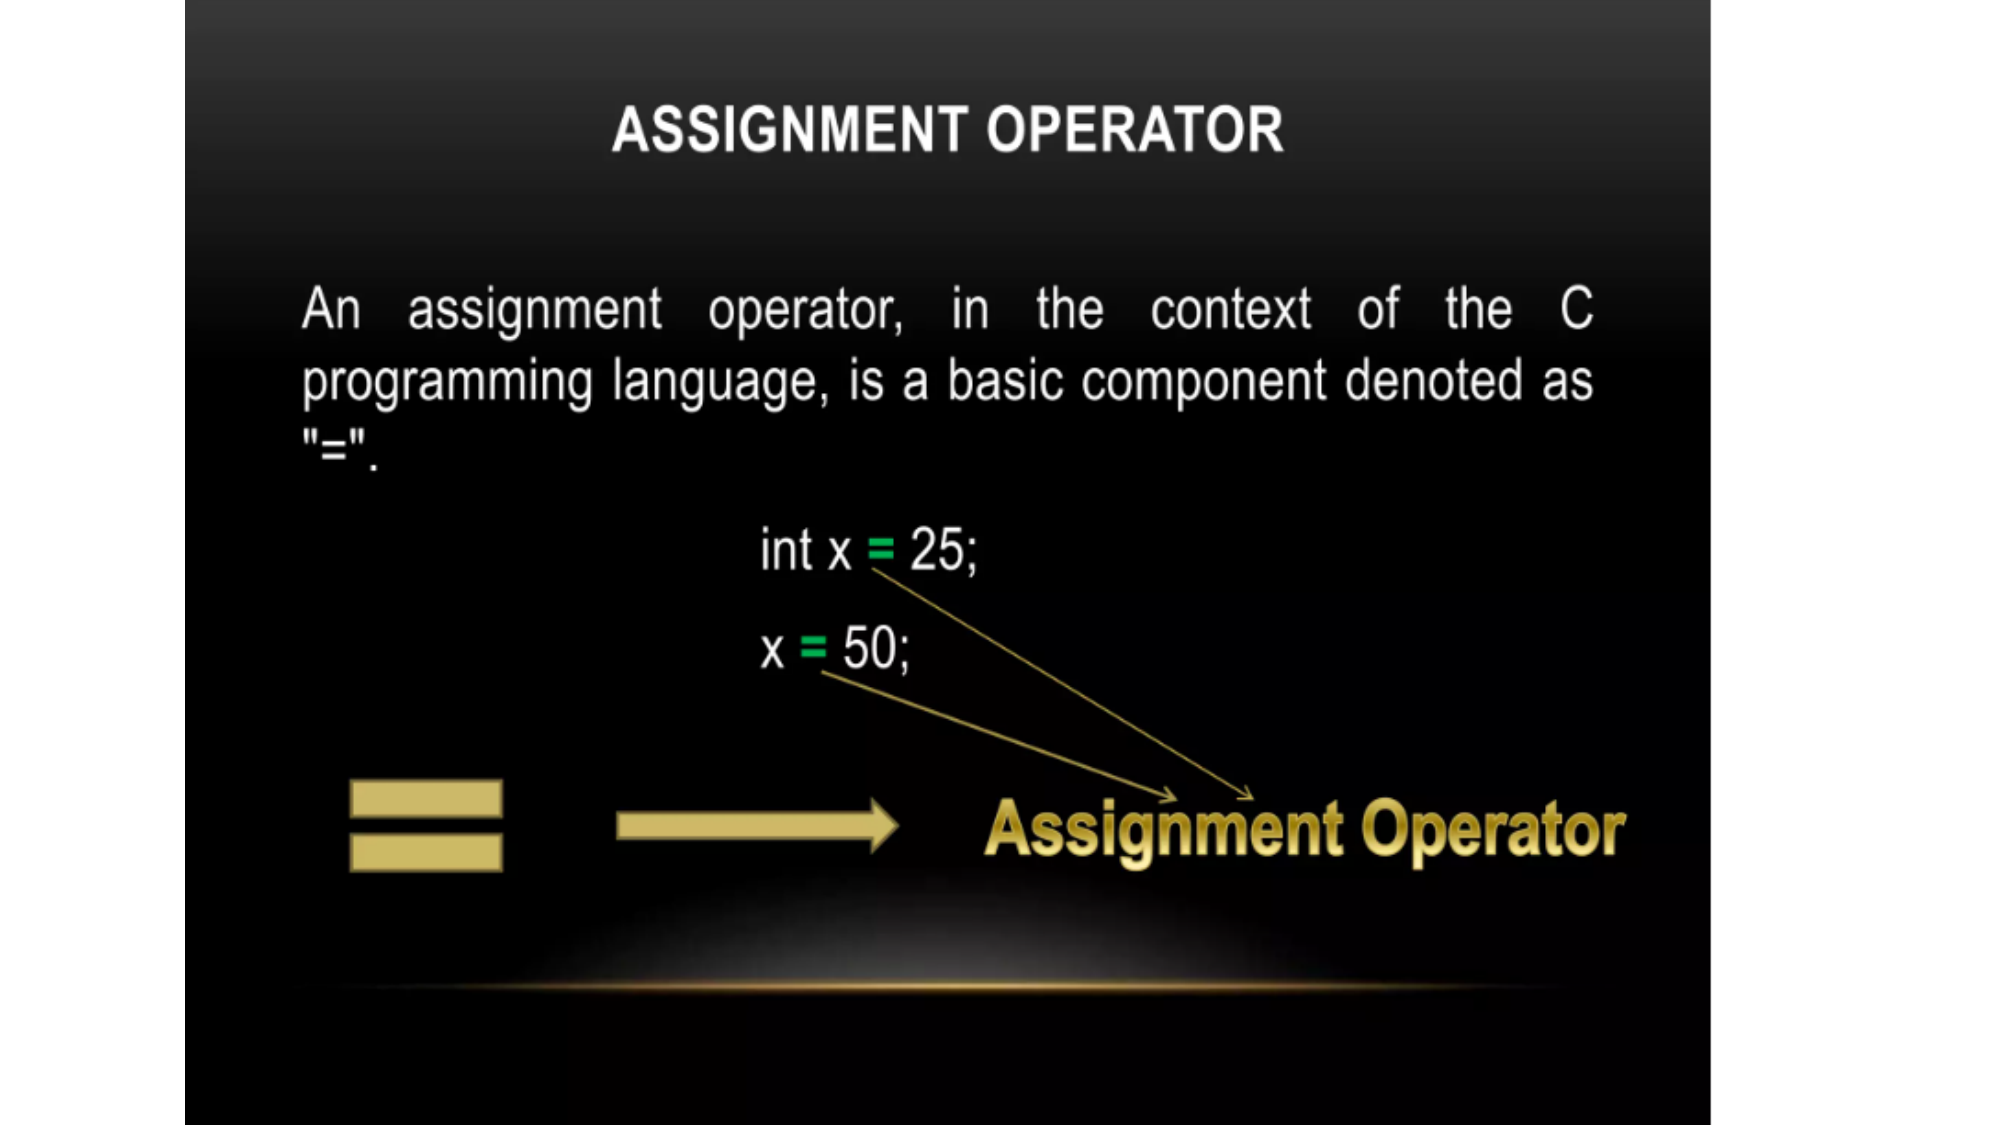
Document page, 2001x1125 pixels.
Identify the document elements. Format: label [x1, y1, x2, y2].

list [185, 0, 1713, 1125]
